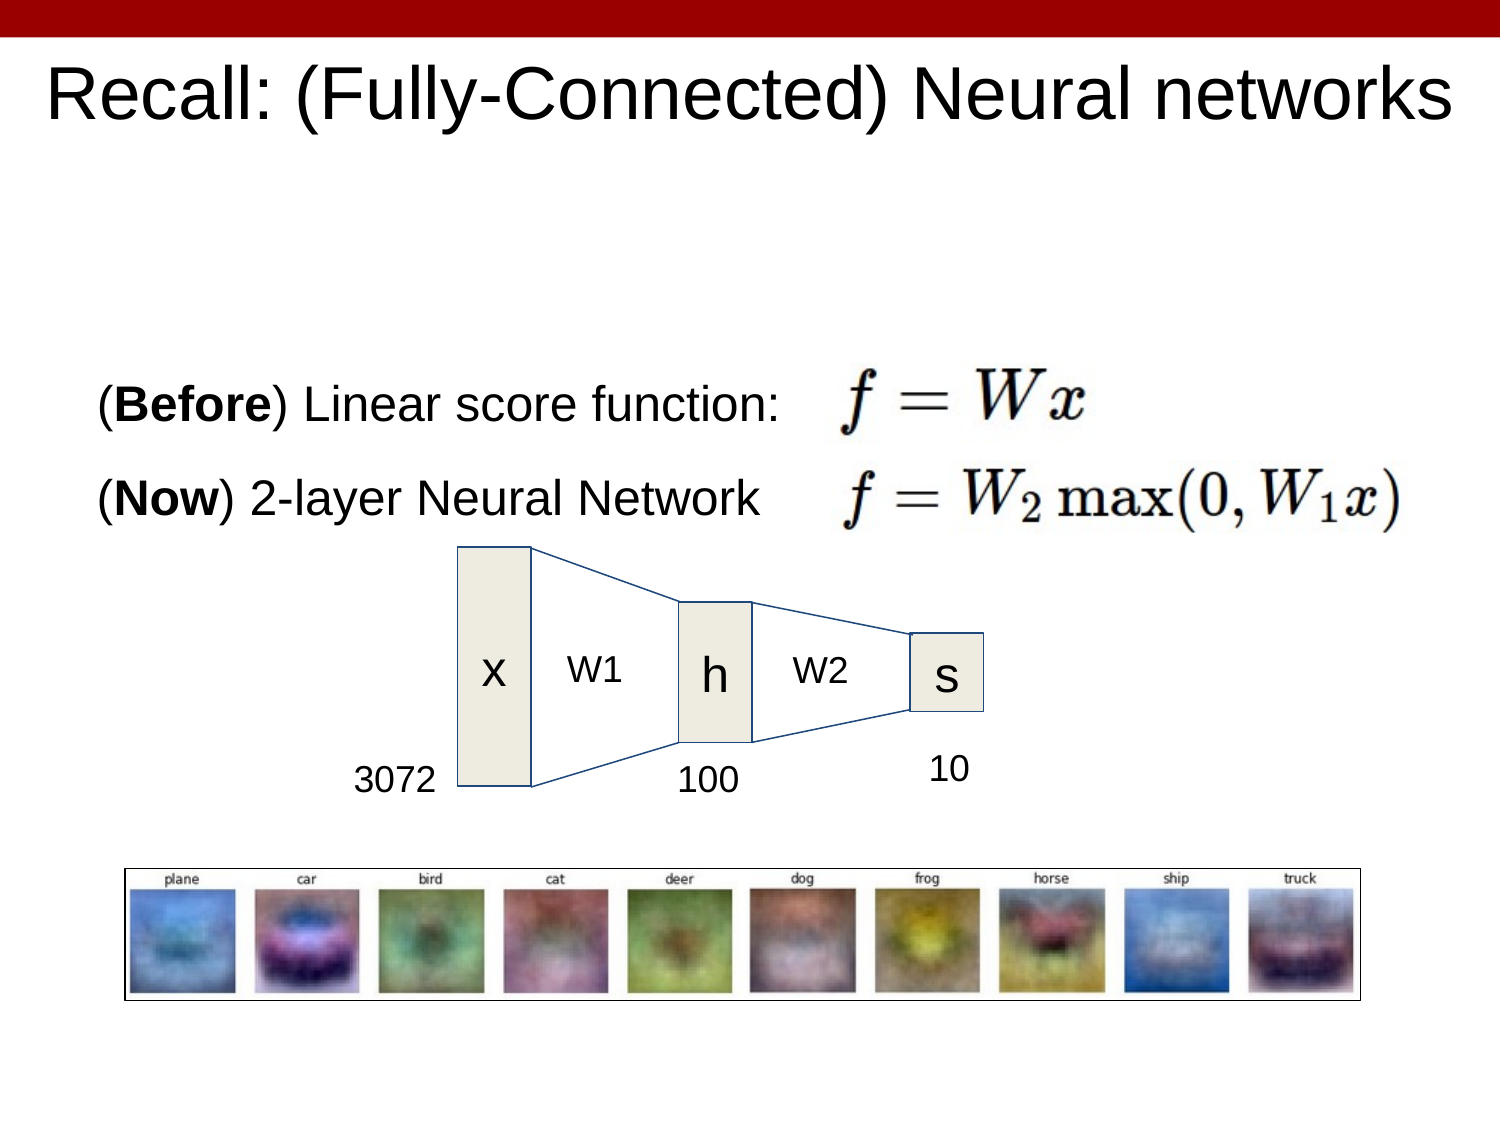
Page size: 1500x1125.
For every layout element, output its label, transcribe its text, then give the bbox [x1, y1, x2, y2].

text_box s [910, 633, 984, 712]
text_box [748, 601, 914, 636]
text_box W2 [777, 641, 916, 704]
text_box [751, 709, 911, 743]
text_box (Before) Linear score function: [81, 356, 865, 431]
text_box 3072 [338, 739, 517, 813]
text_box x [457, 546, 531, 786]
text_box W1 [551, 630, 690, 703]
text_box (Now) 2-layer Neural Network [81, 450, 865, 526]
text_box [530, 742, 680, 788]
picture [824, 362, 1096, 444]
text_box Recall: (Fully-Connected) Neural networks [0, 37, 1500, 163]
picture [125, 869, 1360, 1001]
text_box 100 [662, 739, 841, 813]
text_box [530, 547, 681, 603]
picture [829, 459, 1414, 542]
text_box 10 [913, 728, 1093, 802]
text_box h [678, 602, 753, 739]
